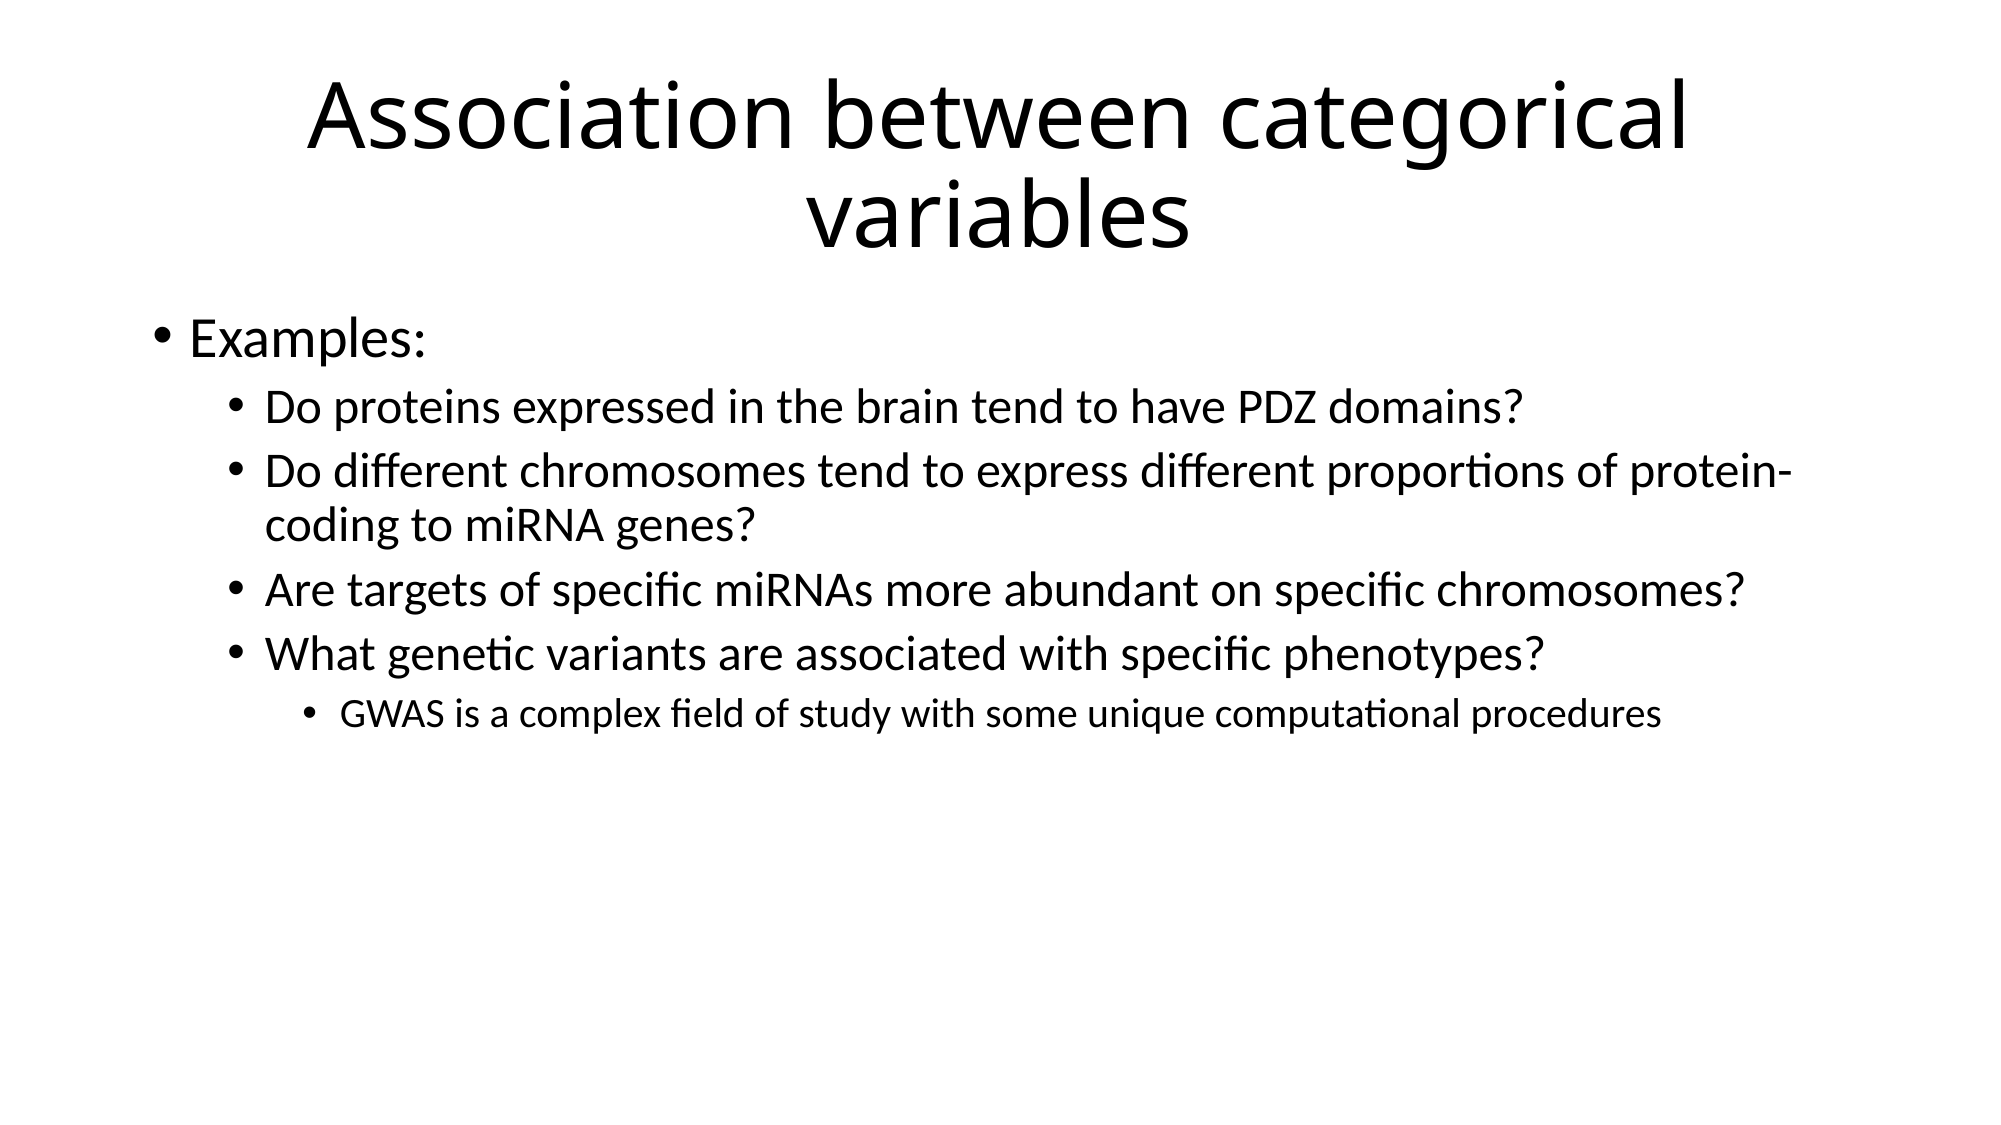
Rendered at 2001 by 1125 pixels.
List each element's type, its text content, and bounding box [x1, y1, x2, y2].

title Association between categorical variables [137, 59, 1863, 278]
list Examples: Do proteins expressed in the brain tend to have PDZ domains? Do different chromosomes tend to express different proportions of protein-coding to miRNA genes? Are targets of specific miRNAs more abundant on specific chromosomes? What genetic variants are associated with specific phenotypes? GWAS is a complex field of study with some unique computational procedures [137, 299, 1863, 1014]
